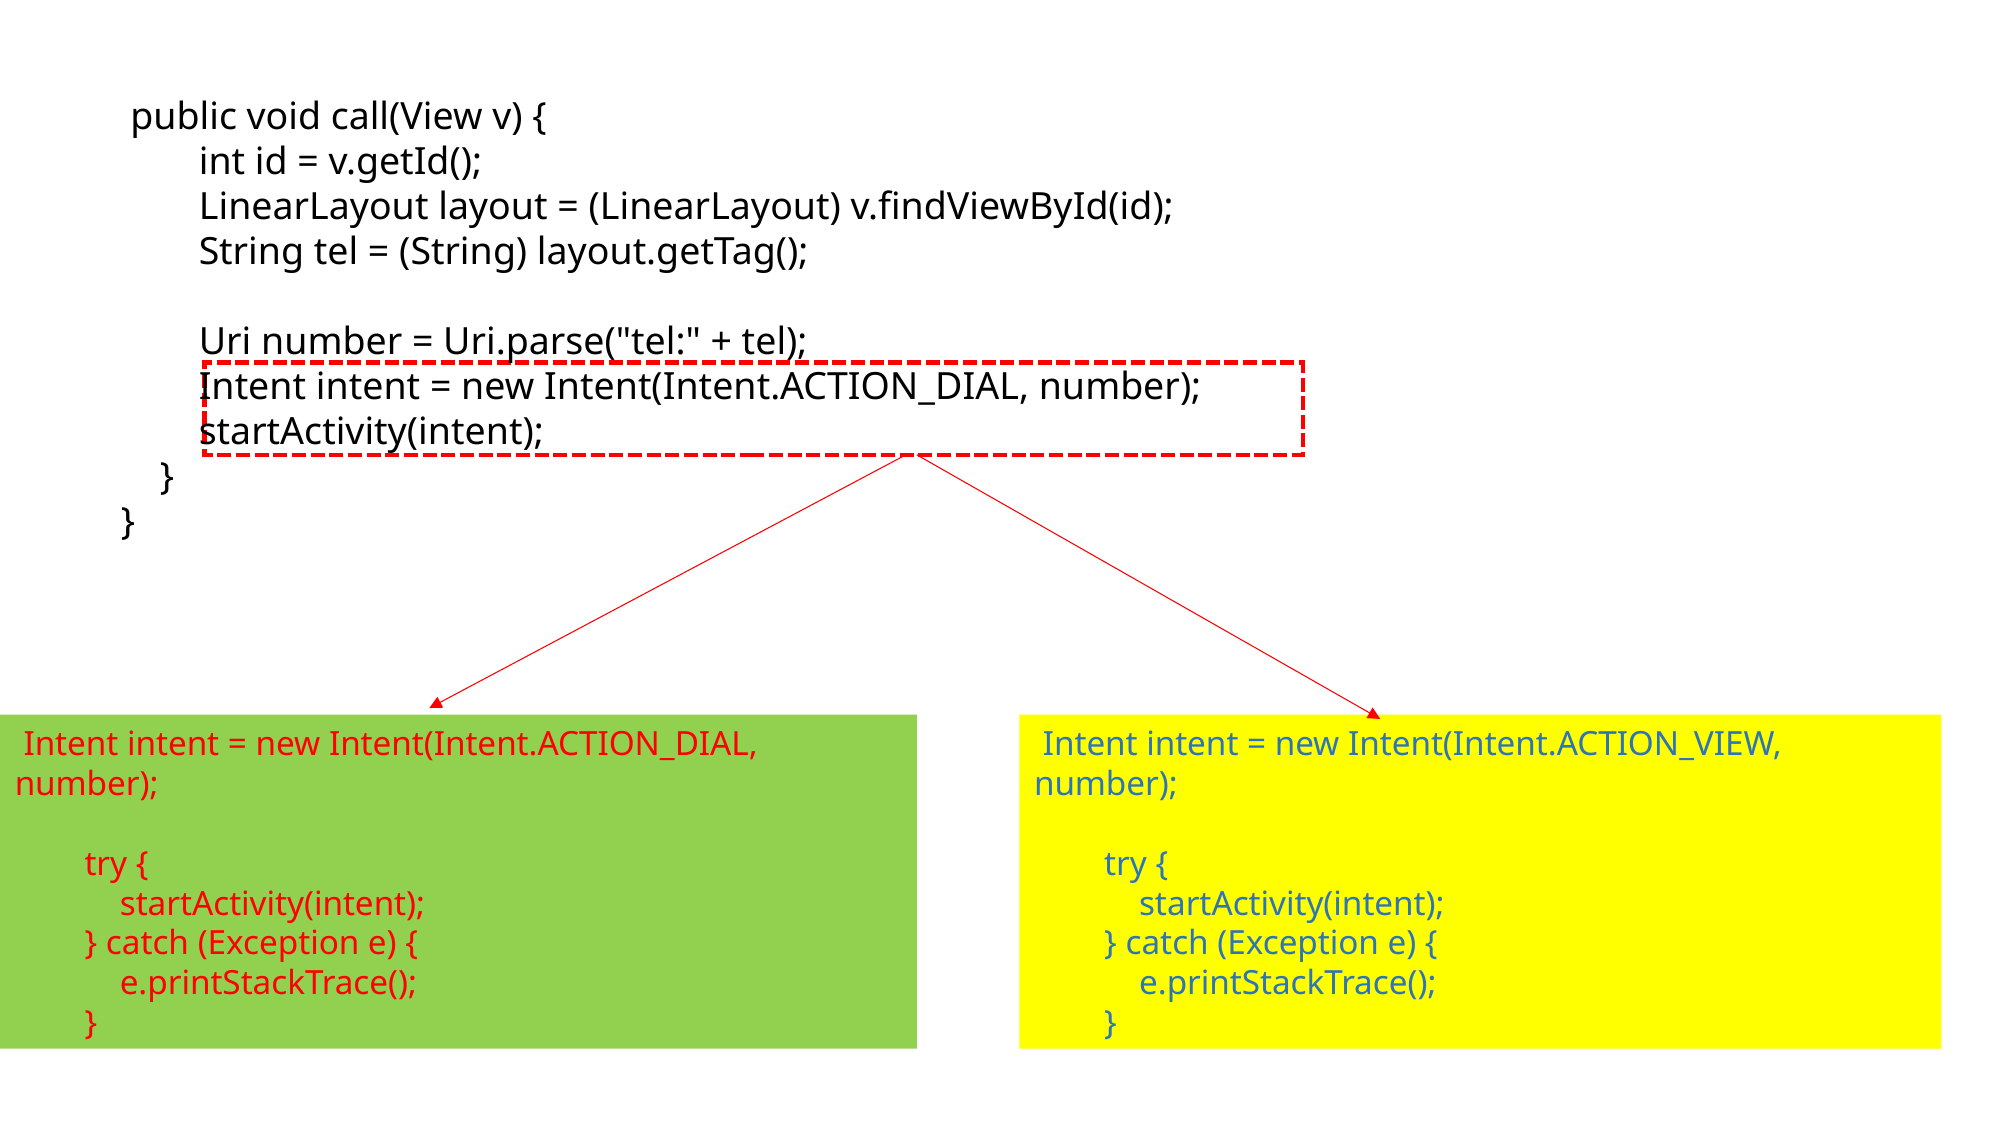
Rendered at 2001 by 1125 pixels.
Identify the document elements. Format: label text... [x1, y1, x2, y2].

text_box Intent intent = new Intent(Intent.ACTION_VIEW, number); try { startActivity(intent); } catch (Exception e) { e.printStackTrace(); } [1019, 714, 1942, 1049]
text_box public void call(View v) { int id = v.getId(); LinearLayout layout = (LinearLayout) v.findViewById(id); String tel = (String) layout.getTag(); Uri number = Uri.parse("tel:" + tel); Intent intent = new Intent(Intent.ACTION_DIAL, number); startActivity(intent); } } [106, 84, 1523, 550]
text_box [916, 454, 1381, 719]
text_box Intent intent = new Intent(Intent.ACTION_DIAL, number); try { startActivity(intent); } catch (Exception e) { e.printStackTrace(); } [0, 714, 917, 1049]
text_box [429, 454, 906, 709]
